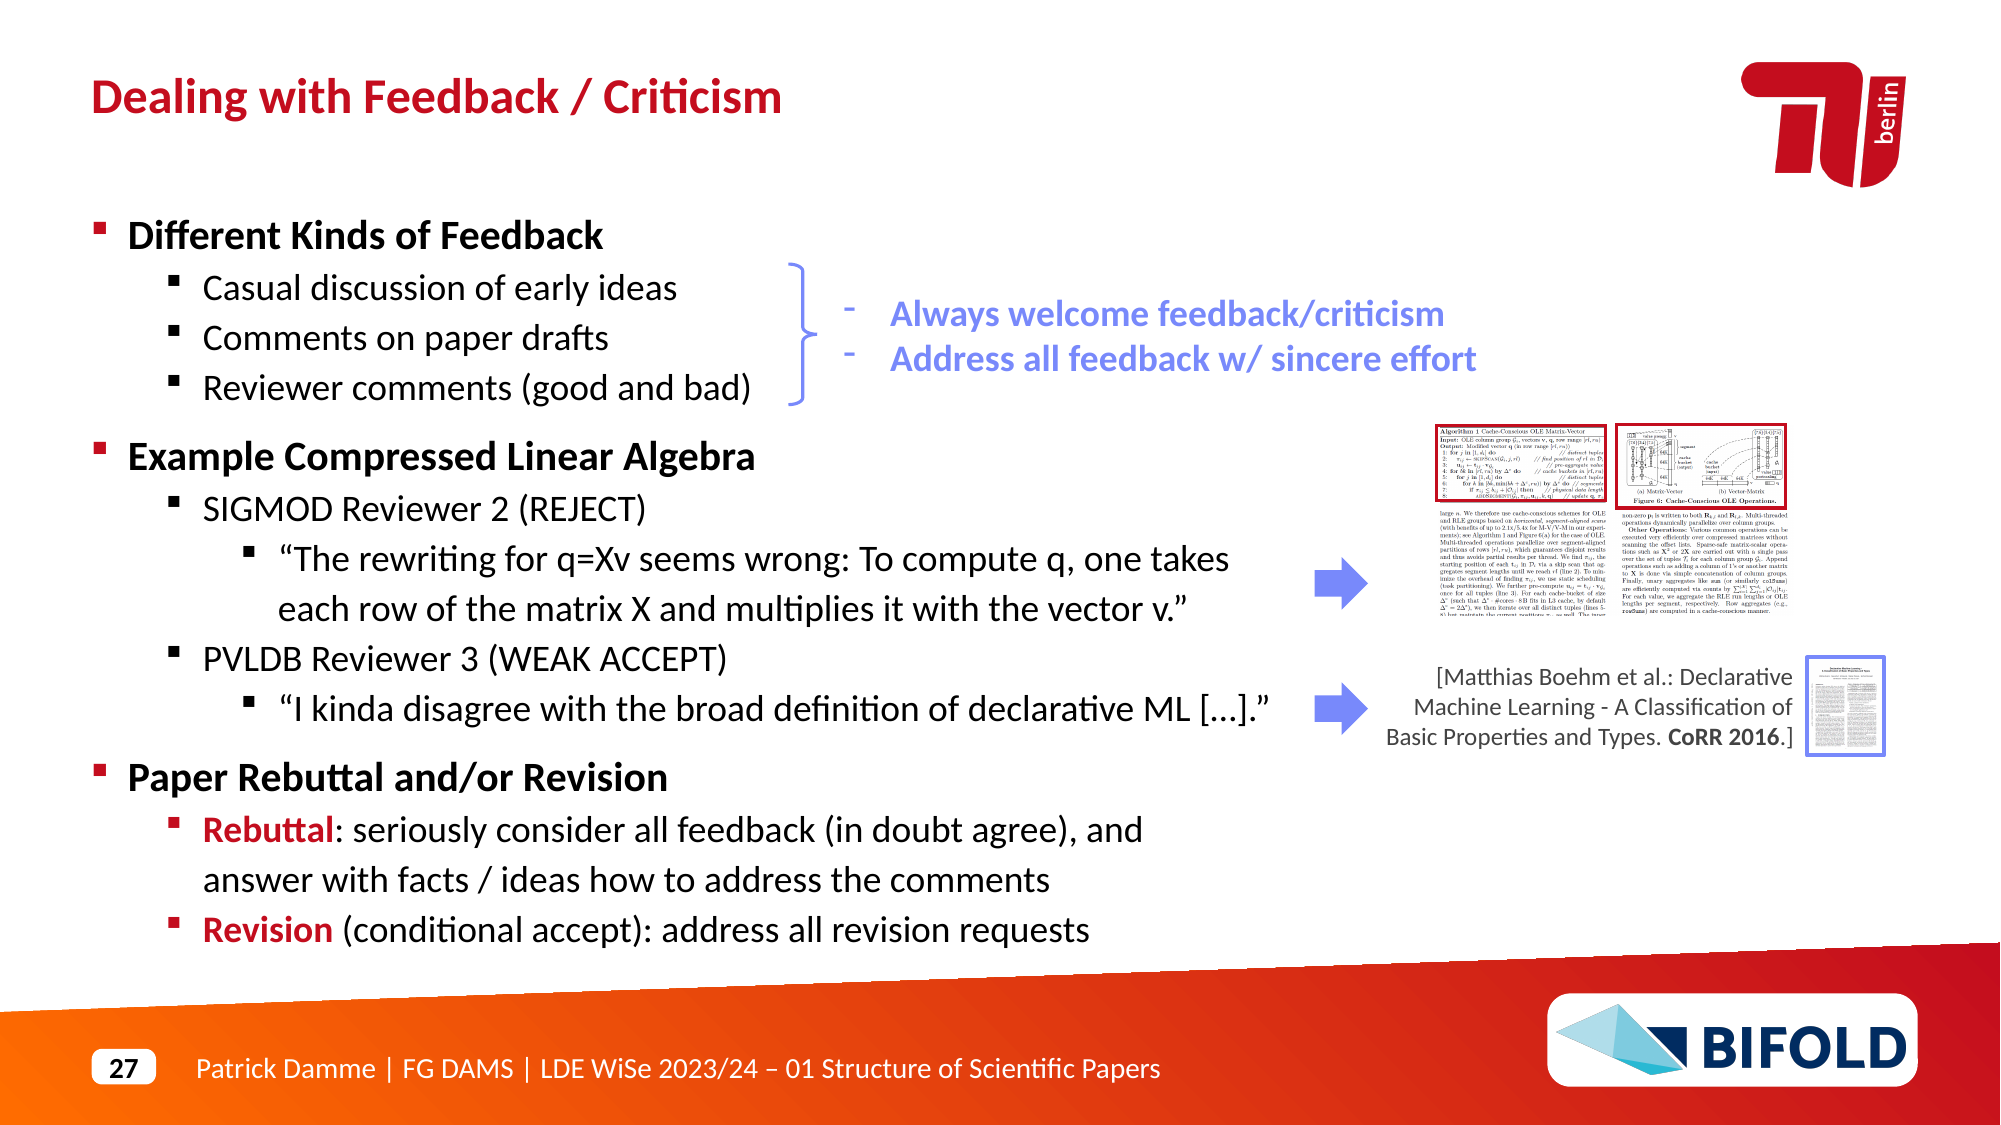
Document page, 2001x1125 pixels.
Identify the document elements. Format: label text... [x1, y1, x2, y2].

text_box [1436, 424, 1794, 616]
picture [1741, 62, 1906, 188]
picture [1556, 1004, 1906, 1075]
list Dealing with Feedback / Criticism [91, 65, 1455, 183]
text_box [1313, 555, 1369, 611]
picture [1809, 659, 1882, 754]
text_box [Matthias Boehm et al.: Declarative Machine Learning - A Classification of Basic Properties and Types. CoRR 2016.] [1348, 653, 1794, 758]
text_box [788, 263, 818, 406]
text_box [1313, 681, 1348, 737]
list Different Kinds of Feedback Casual discussion of early ideas Comments on paper drafts Reviewer comments (good and bad) Example Compressed Linear Algebra SIGMOD Reviewer 2 (REJECT) “The rewriting for q=Xv seems wrong: To compute q, one takes each row of the matrix X and multiplies it with the vector v.” PVLDB Reviewer 3 (WEAK ACCEPT) “I kinda disagree with the broad definition of declarative ML […].” Paper Rebuttal and/or Revision Rebuttal: seriously consider all feedback (in doubt agree), and answer with facts / ideas how to address the comments Revision (conditional accept): address all revision requests [90, 208, 1908, 948]
text_box Always welcome feedback/criticism Address all feedback w/ sincere effort [843, 281, 1516, 387]
